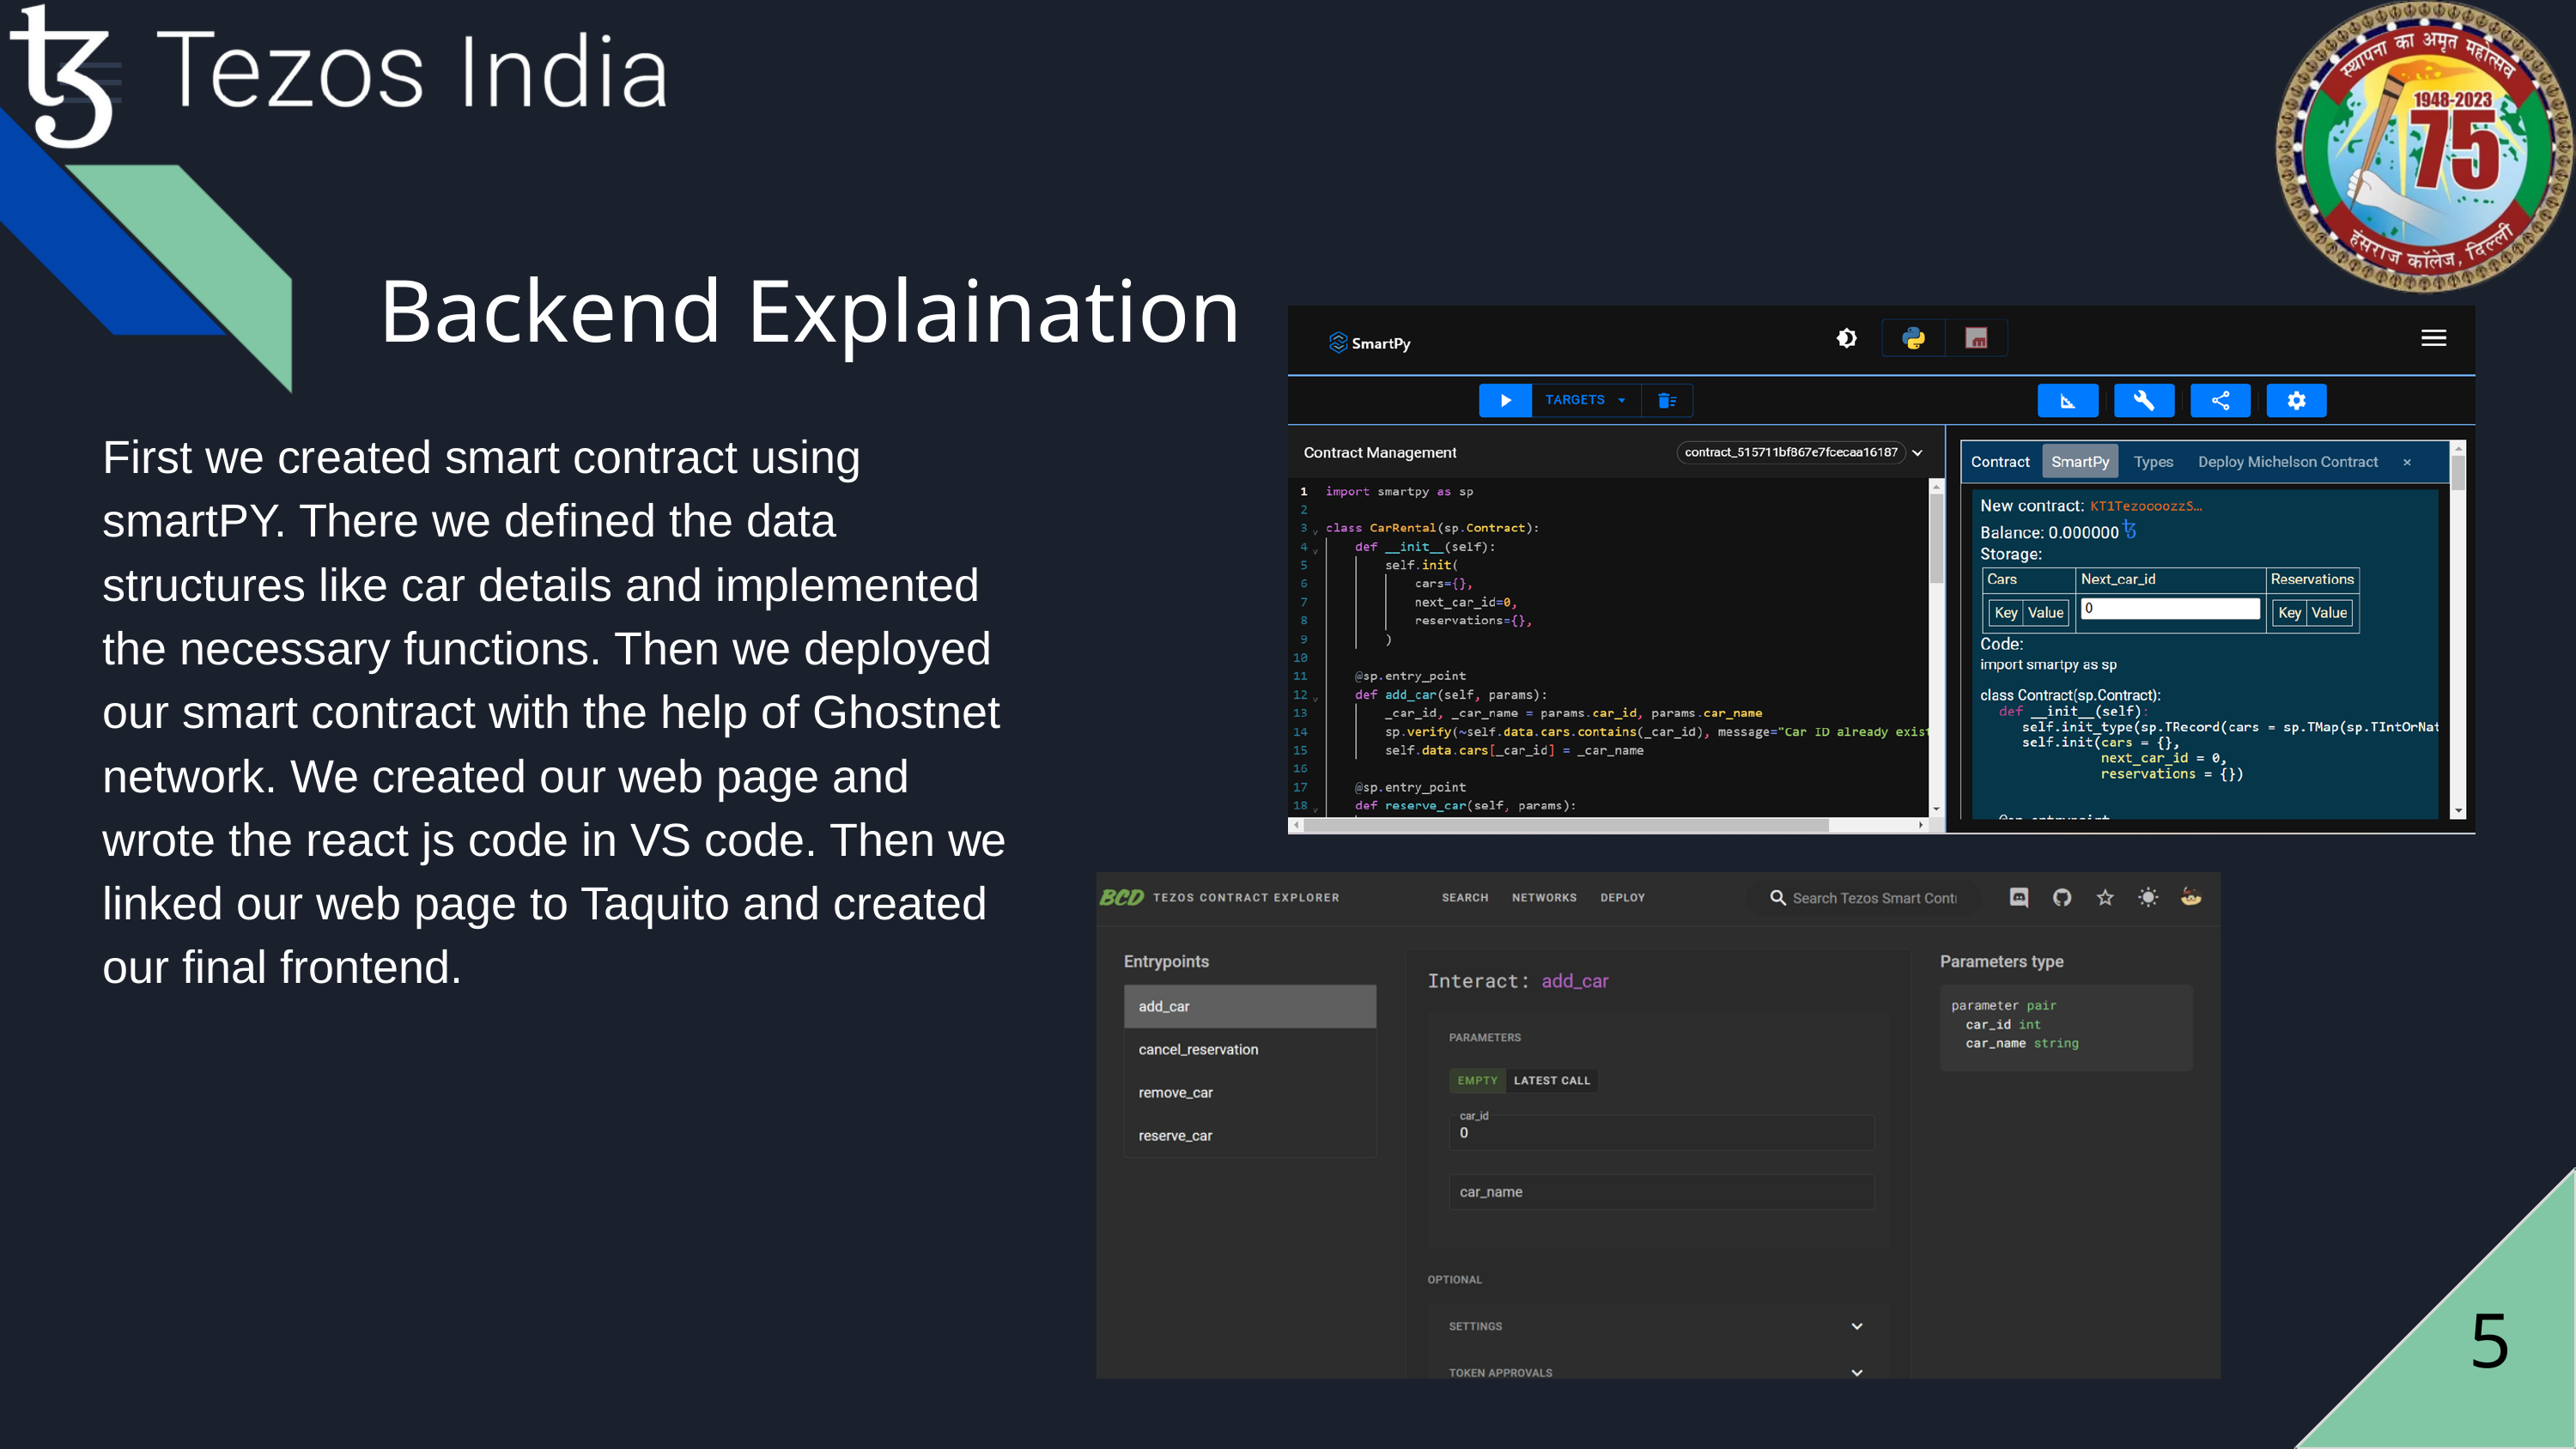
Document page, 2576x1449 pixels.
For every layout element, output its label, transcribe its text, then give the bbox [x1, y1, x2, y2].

text_box [179, 0, 674, 154]
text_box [59, 79, 122, 86]
text_box Backend Explaination [378, 256, 2336, 360]
text_box [0, 154, 293, 394]
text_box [59, 62, 122, 69]
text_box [0, 0, 179, 167]
text_box First we created smart contract using smartPY. There we defined the data structures like car details and implemented the necessary functions. Then we deployed our smart contract with the help of Ghostnet network. We created our web page and wrote the react js code in VS code. Then we linked our web page to Taquito and created our final frontend. [102, 419, 1024, 993]
text_box [1097, 872, 2221, 1379]
text_box [2274, 0, 2576, 295]
text_box [1288, 306, 2476, 834]
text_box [59, 97, 122, 104]
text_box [2306, 1277, 2576, 1449]
